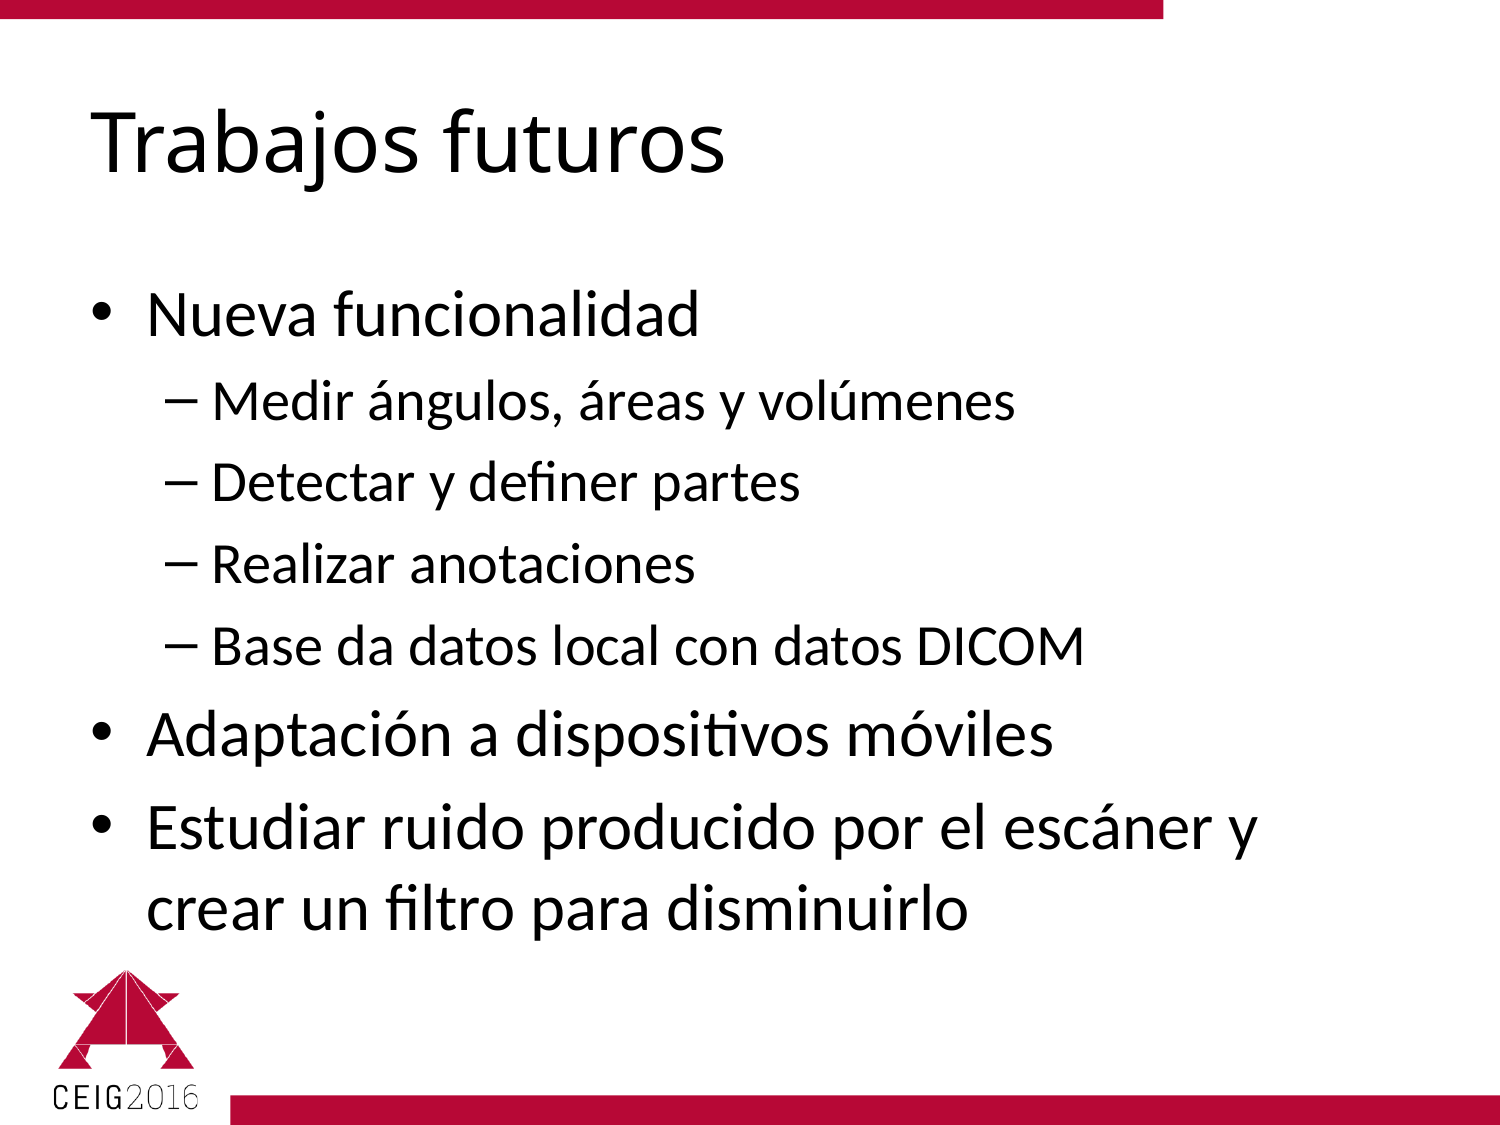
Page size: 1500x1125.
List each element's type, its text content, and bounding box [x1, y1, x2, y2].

title Trabajos futuros [75, 45, 1425, 233]
picture [53, 970, 198, 1111]
list Nueva funcionalidad Medir ángulos, áreas y volúmenes Detectar y definer partes Realizar anotaciones Base da datos local con datos DICOM Adaptación a dispositivos móviles Estudiar ruido producido por el escáner y crear un filtro para disminuirlo [75, 262, 1425, 1005]
